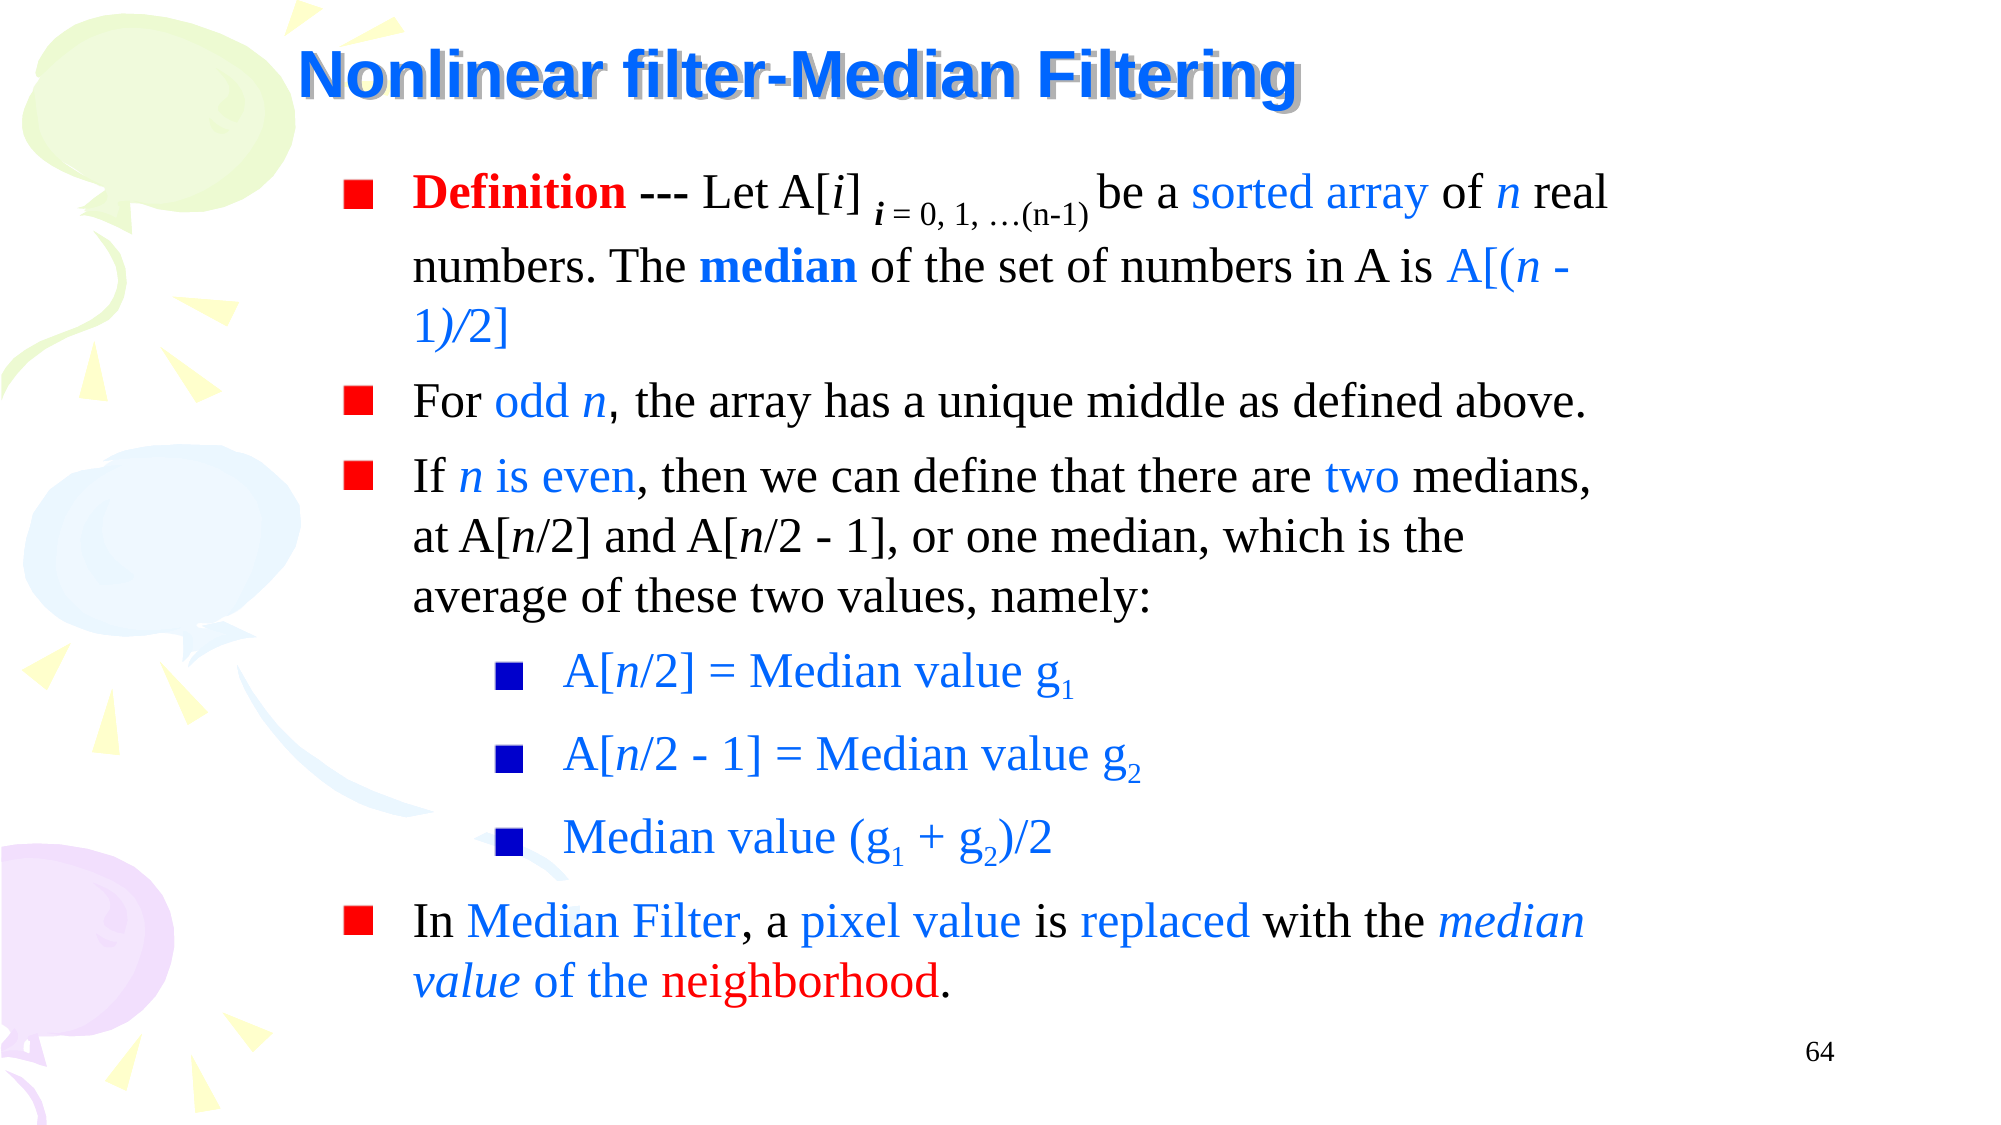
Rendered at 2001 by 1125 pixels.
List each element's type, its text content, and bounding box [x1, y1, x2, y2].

picture [487, 737, 523, 773]
picture [337, 899, 373, 935]
picture [337, 454, 373, 490]
picture [487, 654, 523, 690]
slide_number 64 [1433, 1024, 1851, 1101]
picture [337, 379, 373, 415]
text_box Nonlinear filter-Median Filtering [297, 30, 1797, 111]
text_box Definition --- Let A[i] i = 0, 1, …(n-1) be a sorted array of n real numbers. The median of the set of numbers in A is A[(n ‑ 1)/2] For odd n, the array has a unique middle as defined above. If n is even, then we can define that there are two medians, at A[n/2] and A[n/2 ‑ 1], or one median, which is the average of these two values, namely: A[n/2] = Median value g1 A[n/2 ‑ 1] = Median value g2 Median value (g1 + g2)/2 In Median Filter, a pixel value is replaced with the median value of the neighborhood. [337, 149, 1625, 1008]
picture [487, 820, 523, 856]
picture [337, 173, 373, 209]
